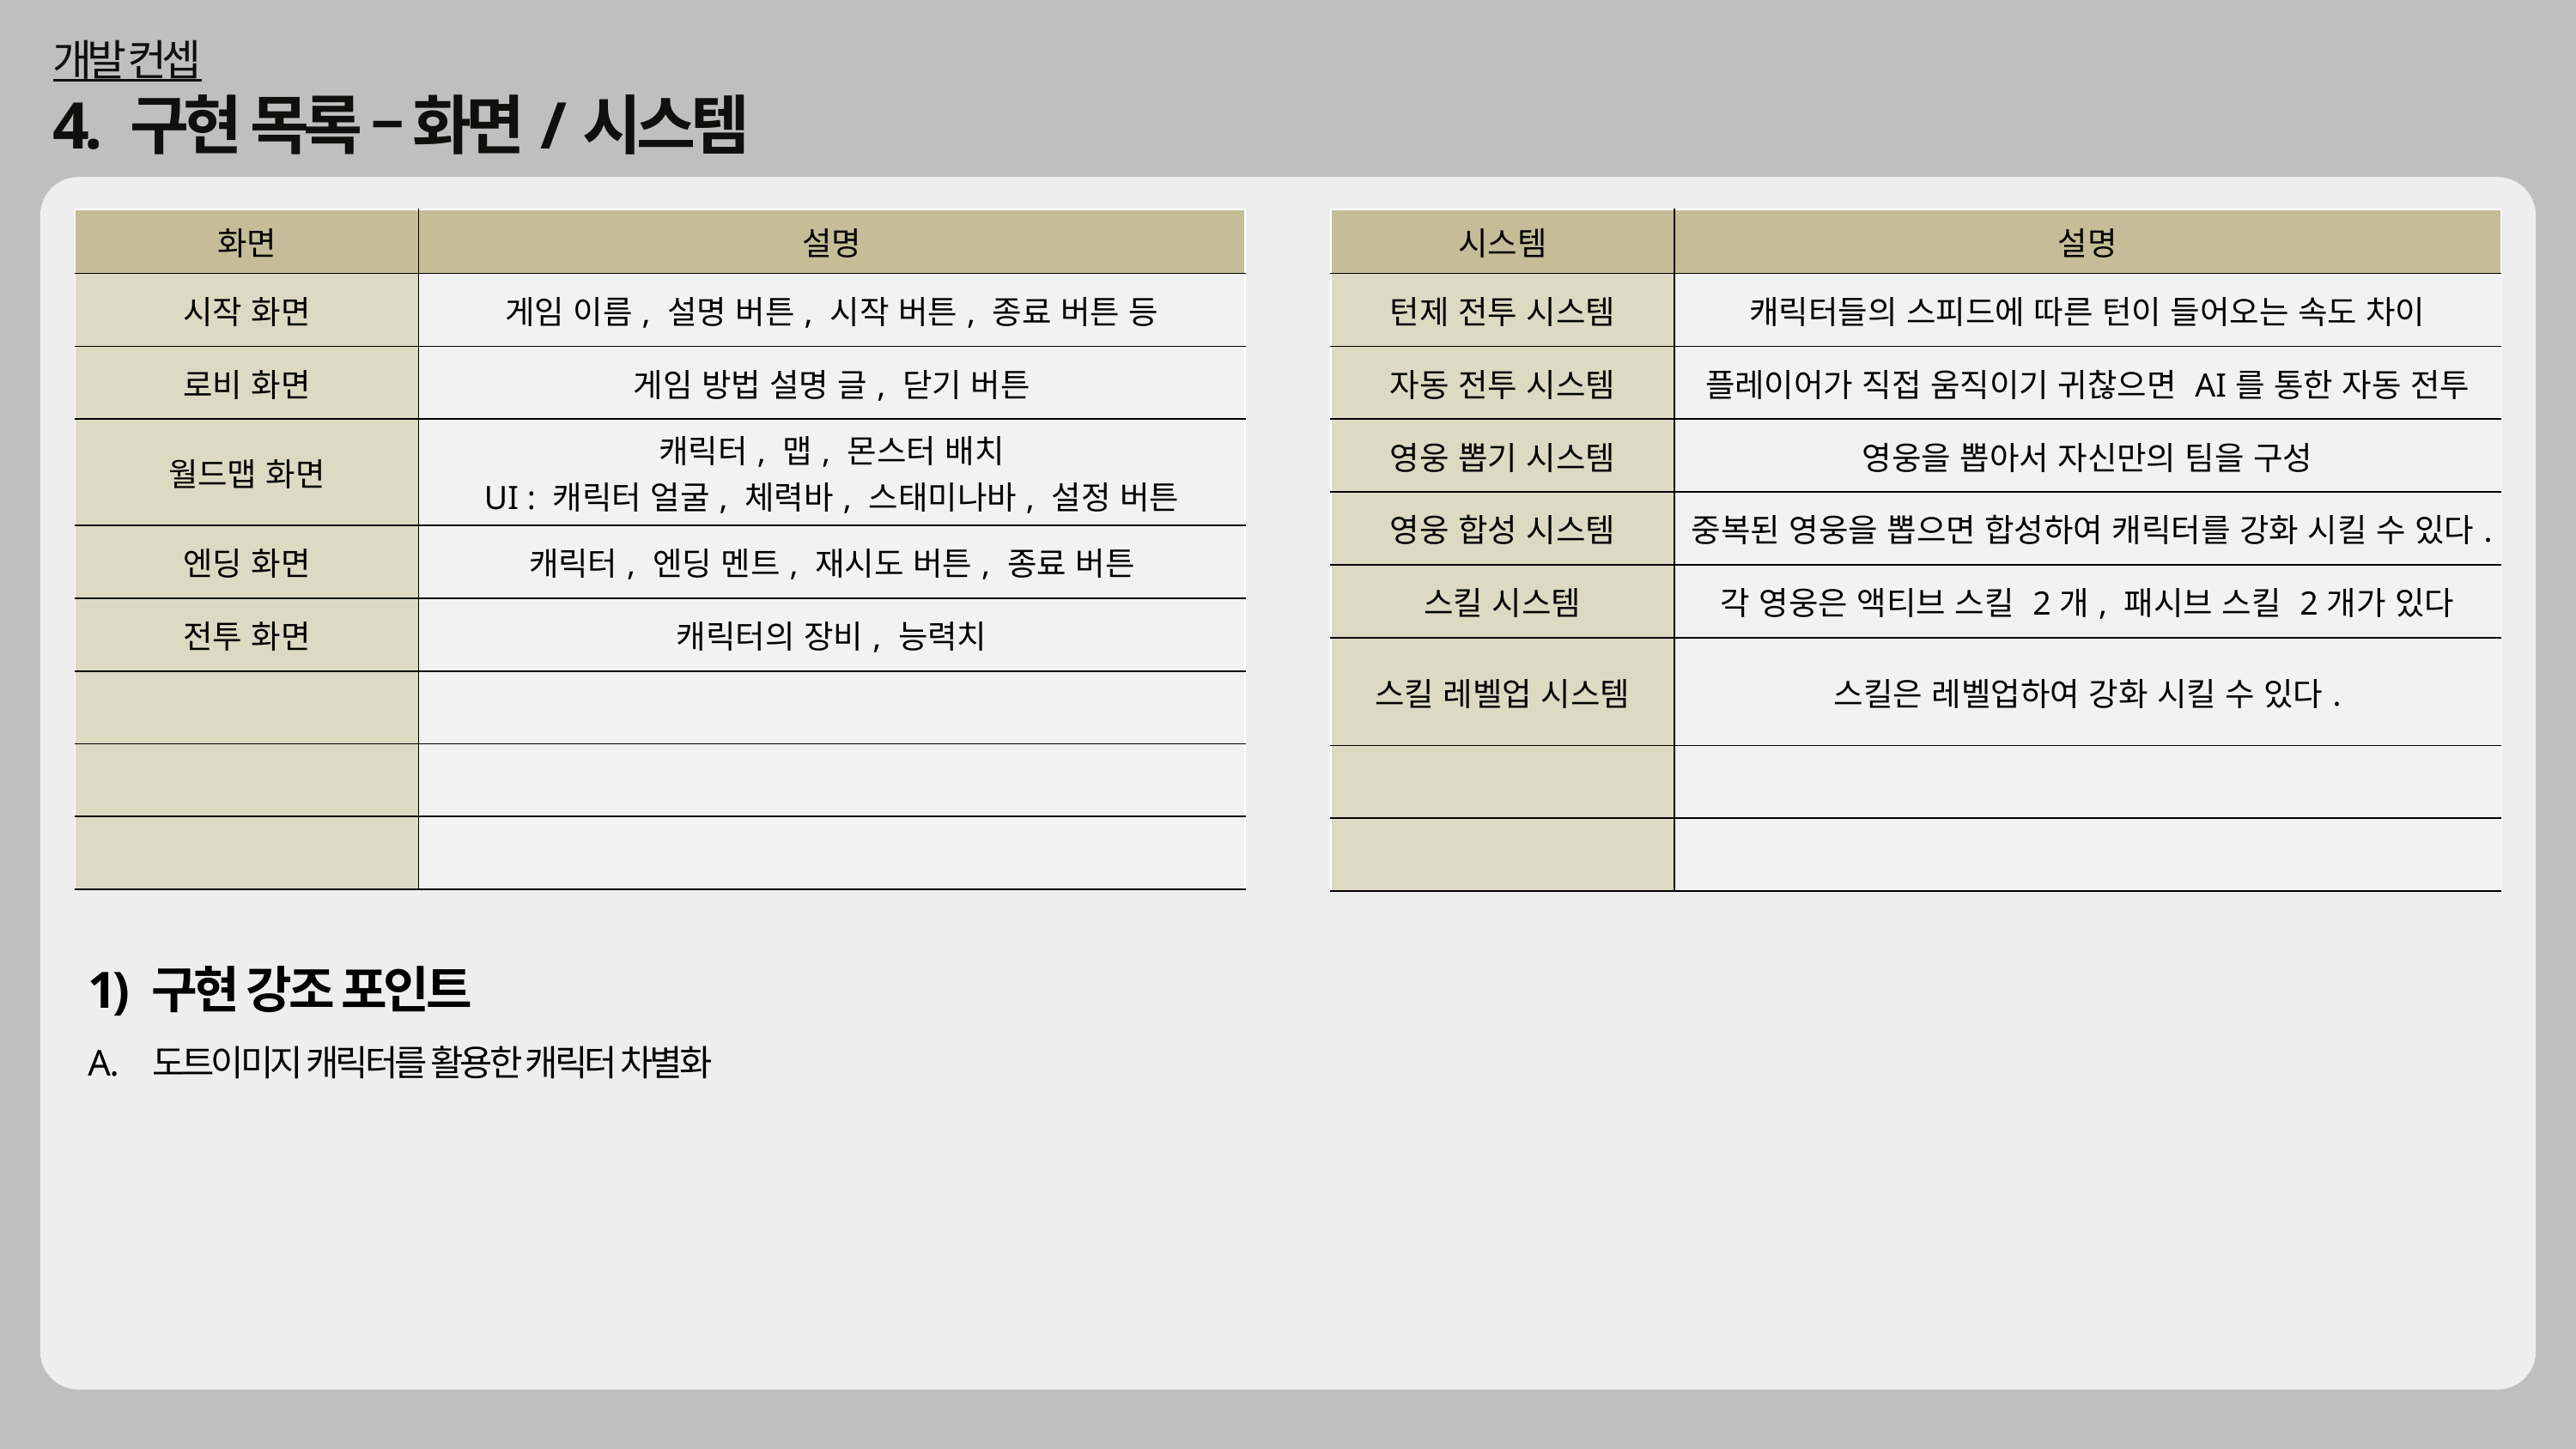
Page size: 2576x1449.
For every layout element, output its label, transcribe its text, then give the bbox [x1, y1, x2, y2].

table_cell 중복된 영웅을 뽑으면 합성하여 캐릭터를 강화 시킬 수 있다. [1675, 493, 2500, 564]
table_header 화면 [76, 210, 418, 273]
table_cell 엔딩 화면 [76, 526, 418, 597]
table_cell 게임 방법 설명 글, 닫기 버튼 [419, 347, 1244, 418]
table_cell 캐릭터들의 스피드에 따른 턴이 들어오는 속도 차이 [1675, 274, 2500, 346]
table_cell 캐릭터, 맵, 몬스터 배치 UI : 캐릭터 얼굴, 체력바, 스태미나바, 설정 버튼 [419, 420, 1244, 524]
table_cell 턴제 전투 시스템 [1332, 274, 1674, 346]
table_cell [76, 672, 418, 743]
table_cell [419, 744, 1244, 815]
table_cell 영웅을 뽑아서 자신만의 팀을 구성 [1675, 420, 2500, 491]
table_cell [1332, 746, 1674, 817]
table_cell 시작 화면 [76, 274, 418, 346]
table_cell [419, 817, 1244, 888]
table_cell [76, 817, 418, 888]
table_header 설명 [1675, 210, 2500, 273]
table_cell 게임 이름, 설명 버튼, 시작 버튼, 종료 버튼 등 [419, 274, 1244, 346]
table_cell [1332, 819, 1674, 890]
table_cell [1675, 746, 2500, 817]
table_cell [76, 744, 418, 815]
table_cell 플레이어가 직접 움직이기 귀찮으면 AI를 통한 자동 전투 [1675, 347, 2500, 418]
text_box [38, 175, 2538, 1391]
table_cell 캐릭터의 장비, 능력치 [419, 599, 1244, 670]
table_cell 캐릭터, 엔딩 멘트, 재시도 버튼, 종료 버튼 [419, 526, 1244, 597]
table_cell 영웅 뽑기 시스템 [1332, 420, 1674, 491]
table_header 설명 [419, 210, 1244, 273]
table_cell 스킬은 레벨업하여 강화 시킬 수 있다. [1675, 639, 2500, 745]
table_cell 전투 화면 [76, 599, 418, 670]
table_cell 스킬 시스템 [1332, 566, 1674, 637]
table_cell 각 영웅은 액티브 스킬 2개, 패시브 스킬 2개가 있다 [1675, 566, 2500, 637]
table_cell [1675, 819, 2500, 890]
table_cell 영웅 합성 시스템 [1332, 493, 1674, 564]
text_box 개발 컨셉 4. 구현 목록 – 화면/시스템 [39, 26, 848, 168]
table_cell [419, 672, 1244, 743]
text_box 1) 구현 강조 포인트 도트이미지 캐릭터를 활용한 캐릭터 차별화 [75, 922, 2501, 1154]
table_cell 스킬 레벨업 시스템 [1332, 639, 1674, 745]
table_cell 로비 화면 [76, 347, 418, 418]
table_header 시스템 [1332, 210, 1674, 273]
table_cell 월드맵 화면 [76, 420, 418, 524]
table_cell 자동 전투 시스템 [1332, 347, 1674, 418]
